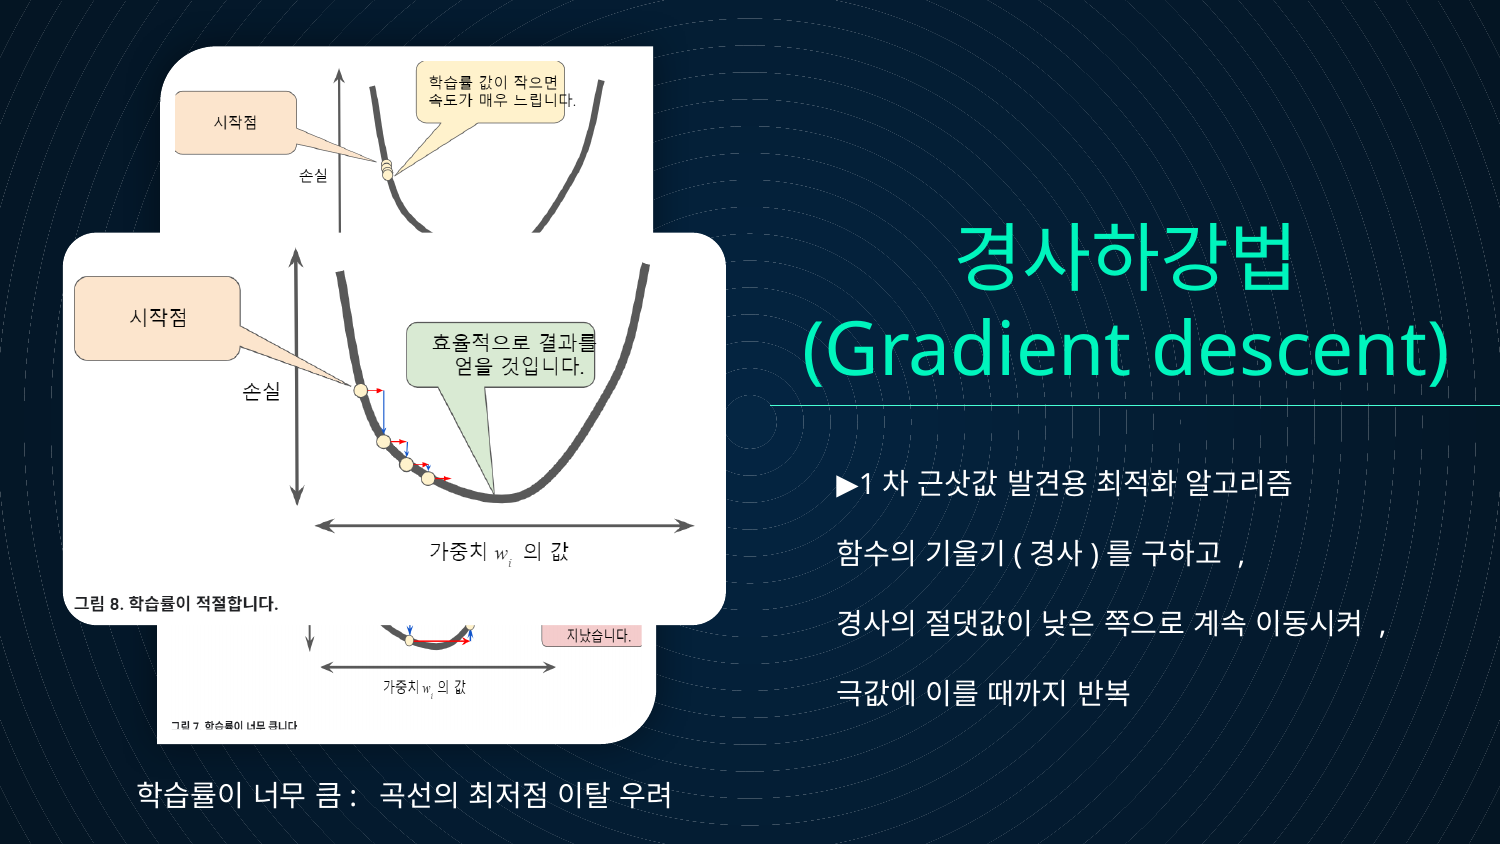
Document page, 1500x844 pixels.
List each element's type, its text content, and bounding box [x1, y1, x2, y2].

text_box 학습률이 너무 큼: 곡선의 최저점 이탈 우려 [122, 769, 689, 820]
picture [62, 53, 727, 737]
title 경사하강법 (Gradient descent) [767, 305, 1486, 406]
subtitle ▶1차 근삿값 발견용 최적화 알고리즘 함수의 기울기(경사)를 구하고 , 경사의 절댓값이 낮은 쪽으로 계속 이동시켜 , 극값에 이를 때까지 반복 [802, 450, 1432, 753]
